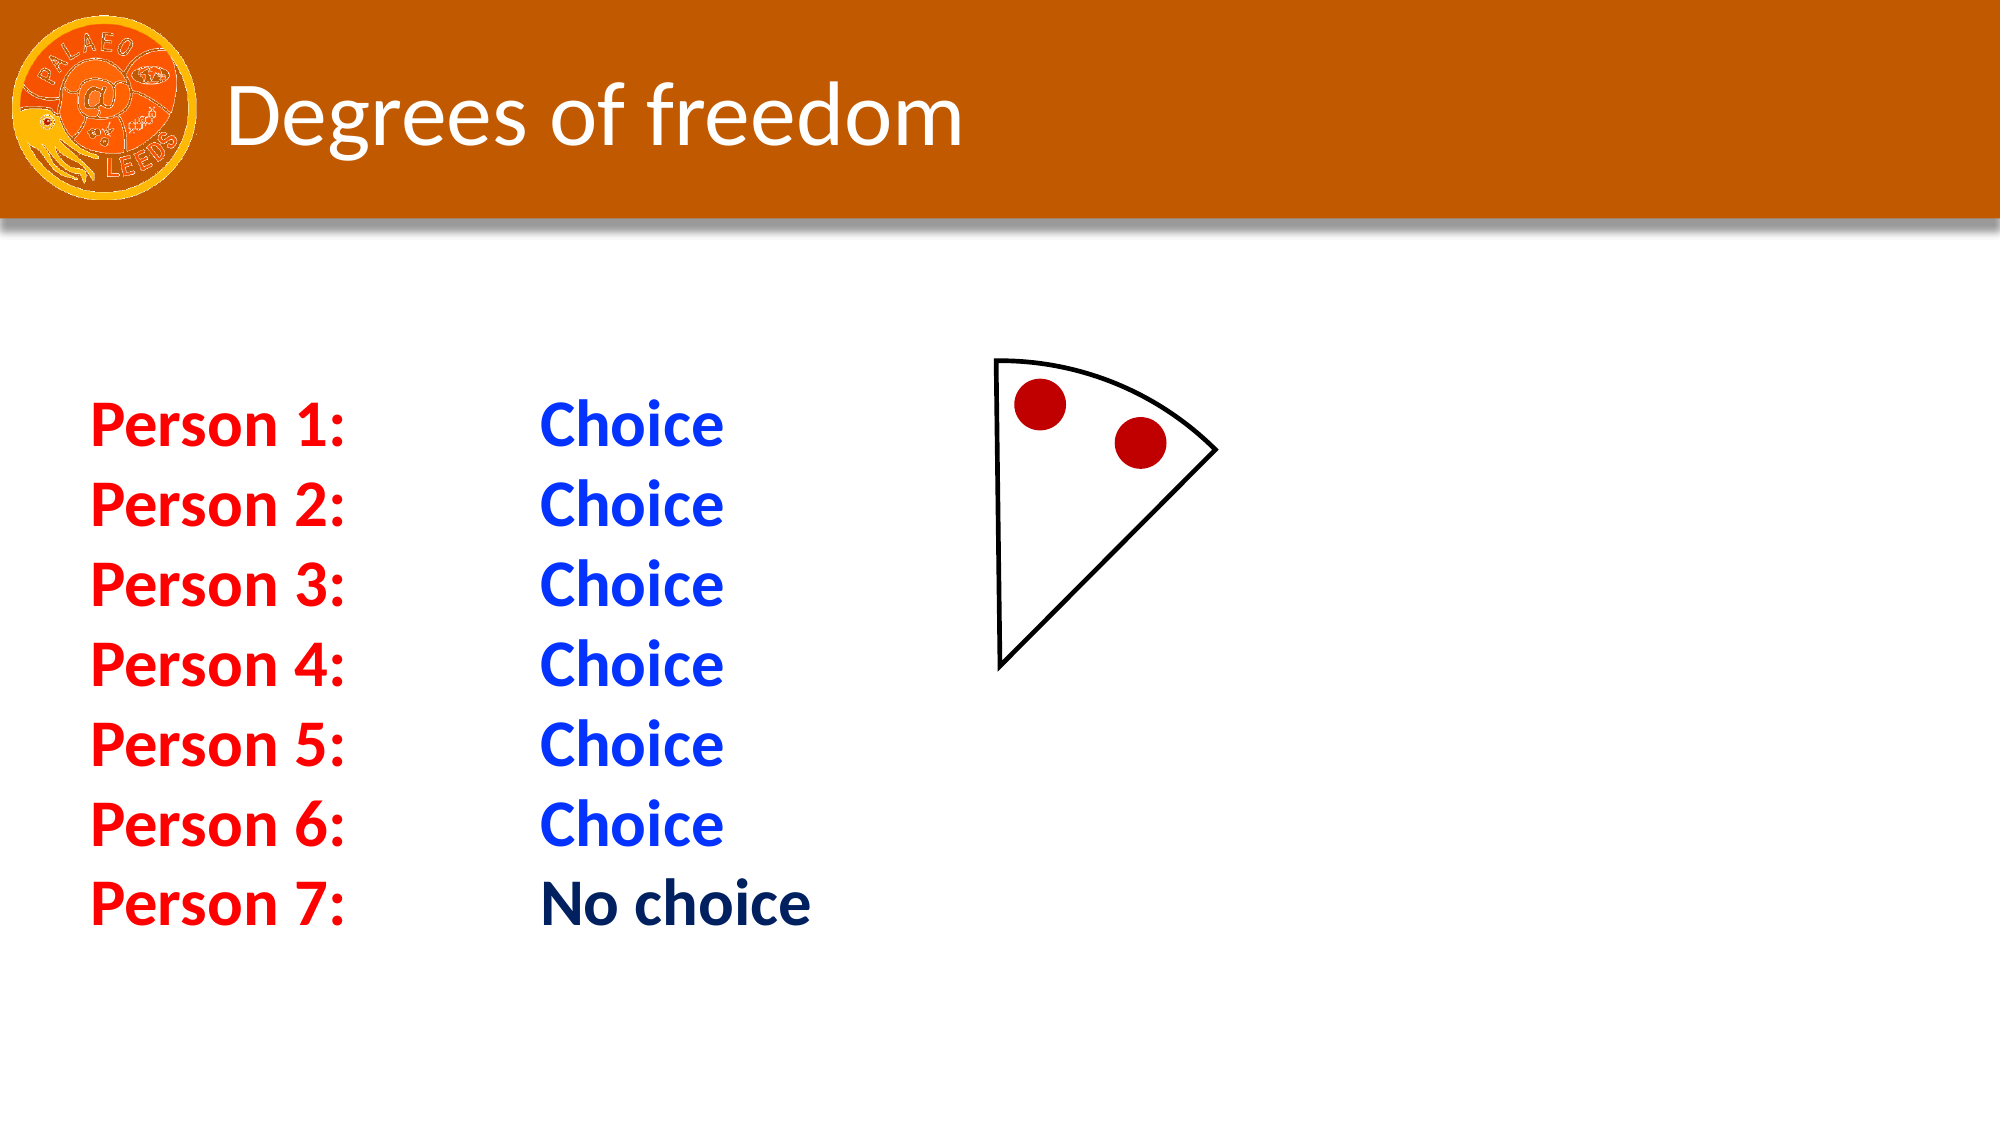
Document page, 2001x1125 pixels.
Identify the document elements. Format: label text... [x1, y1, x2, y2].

text_box [0, 0, 2000, 219]
picture [11, 15, 197, 200]
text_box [694, 360, 1306, 972]
text_box Person 1: Choice Person 2: Choice Person 3: Choice Person 4: Choice Person 5: Choice Person 6: Choice Person 7: No choice [75, 372, 694, 947]
text_box Degrees of freedom [210, 17, 2000, 201]
